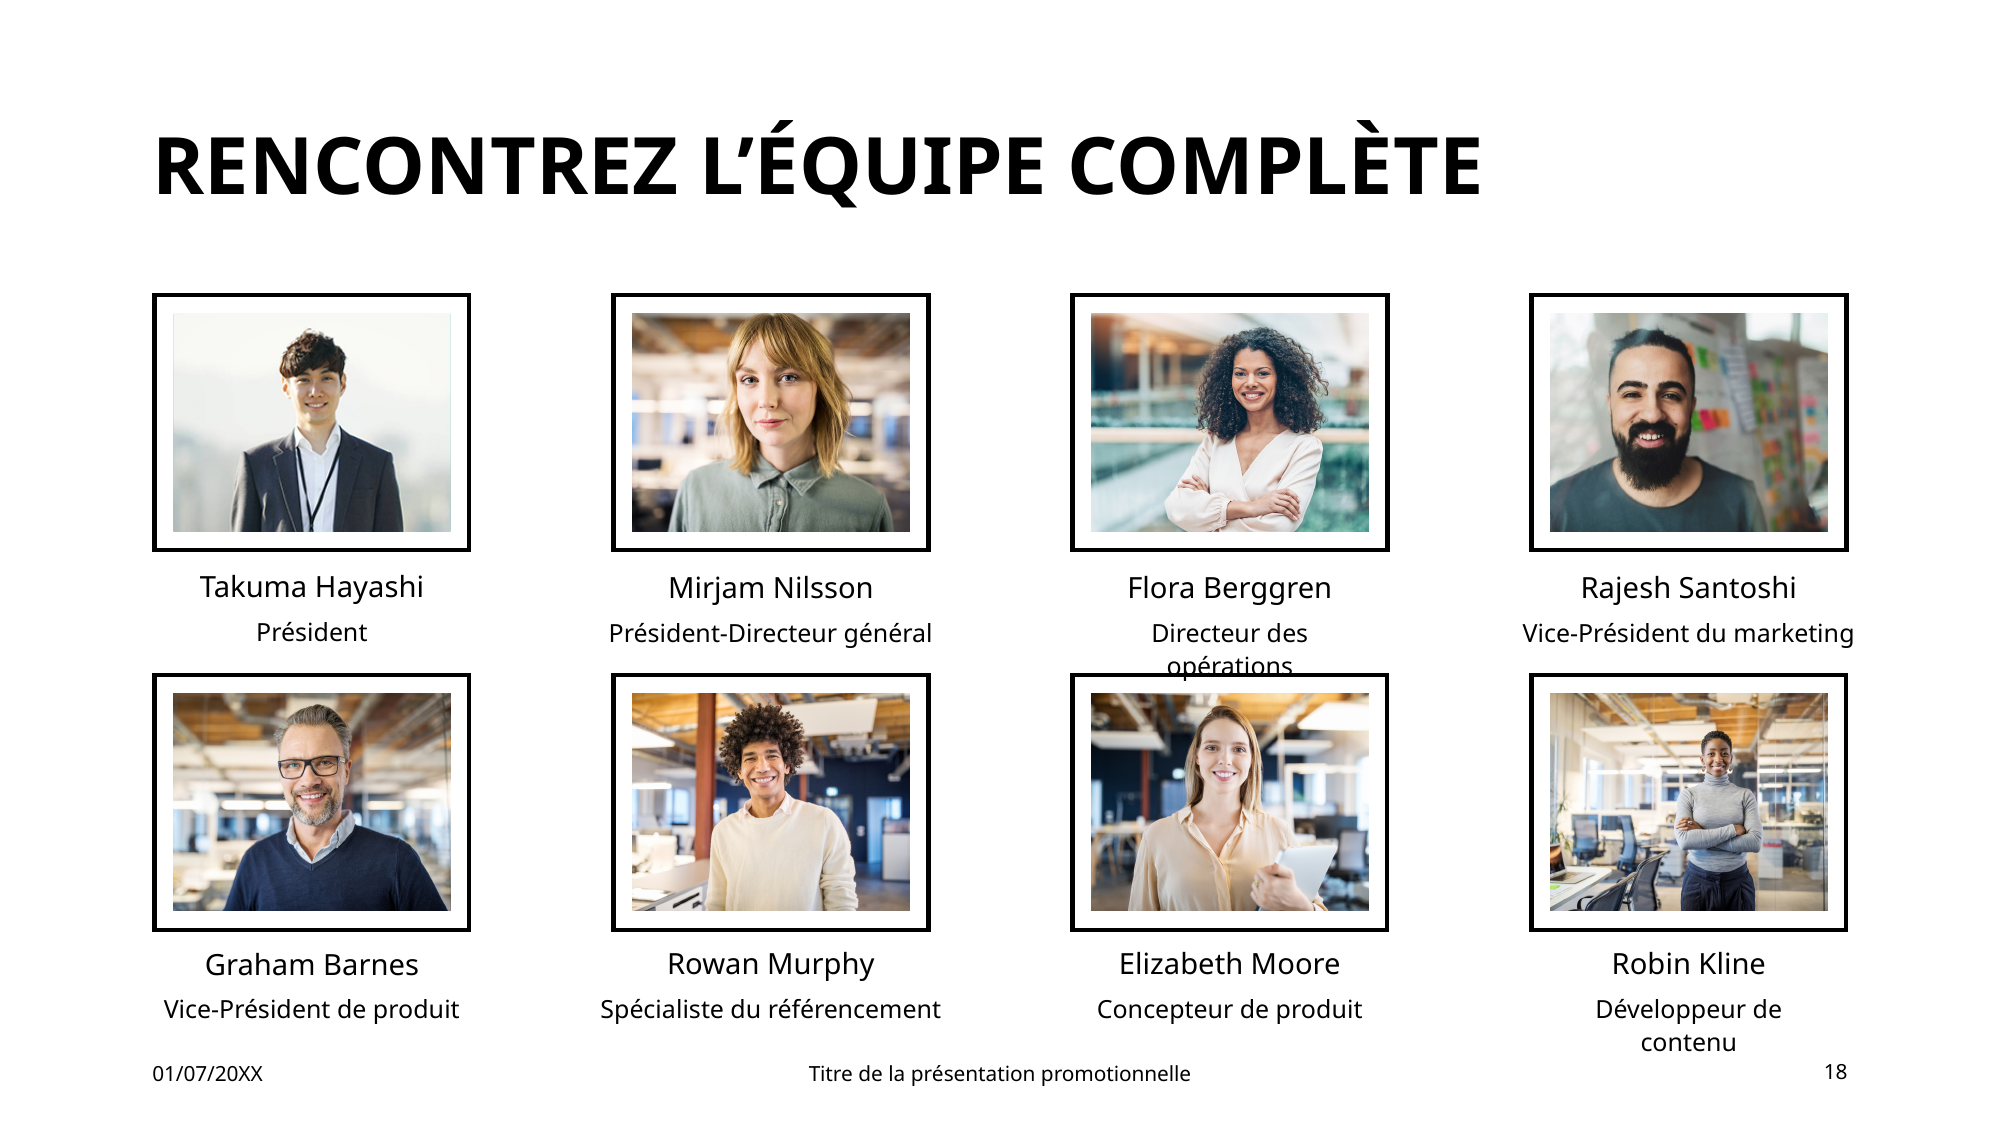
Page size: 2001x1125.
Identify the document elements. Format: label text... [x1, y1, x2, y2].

slide_number 18 [1412, 1042, 1863, 1103]
picture [1091, 313, 1369, 532]
list Takuma Hayashi [154, 564, 470, 603]
picture [173, 693, 451, 912]
list Développeur de contenu [1531, 982, 1847, 1020]
picture [632, 313, 910, 532]
list Spécialiste du référencement [542, 982, 1000, 1020]
list Robin Kline [1531, 941, 1847, 980]
list Rowan Murphy [613, 941, 929, 980]
picture [1091, 693, 1369, 912]
list Mirjam Nilsson [613, 565, 929, 603]
picture [173, 313, 451, 532]
picture [1550, 693, 1828, 912]
list Président-Directeur général [546, 606, 996, 644]
list Vice-Président de produit [82, 982, 542, 1020]
list Rajesh Santoshi [1531, 565, 1847, 603]
list Directeur des opérations [1072, 606, 1388, 644]
list Flora Berggren [1072, 565, 1388, 603]
list Concepteur de produit [1072, 982, 1388, 1020]
picture [632, 693, 910, 912]
list Président [154, 605, 470, 643]
list Graham Barnes [154, 942, 470, 980]
list Vice-Président du marketing [1464, 606, 1914, 644]
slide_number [137, 1042, 588, 1103]
title RENCONTREZ L’ÉQUIPE COMPLÈTE [137, 59, 1863, 278]
footer Titre de la présentation promotionnelle [662, 1042, 1338, 1103]
list Elizabeth Moore [1072, 941, 1388, 980]
picture [1550, 313, 1828, 532]
